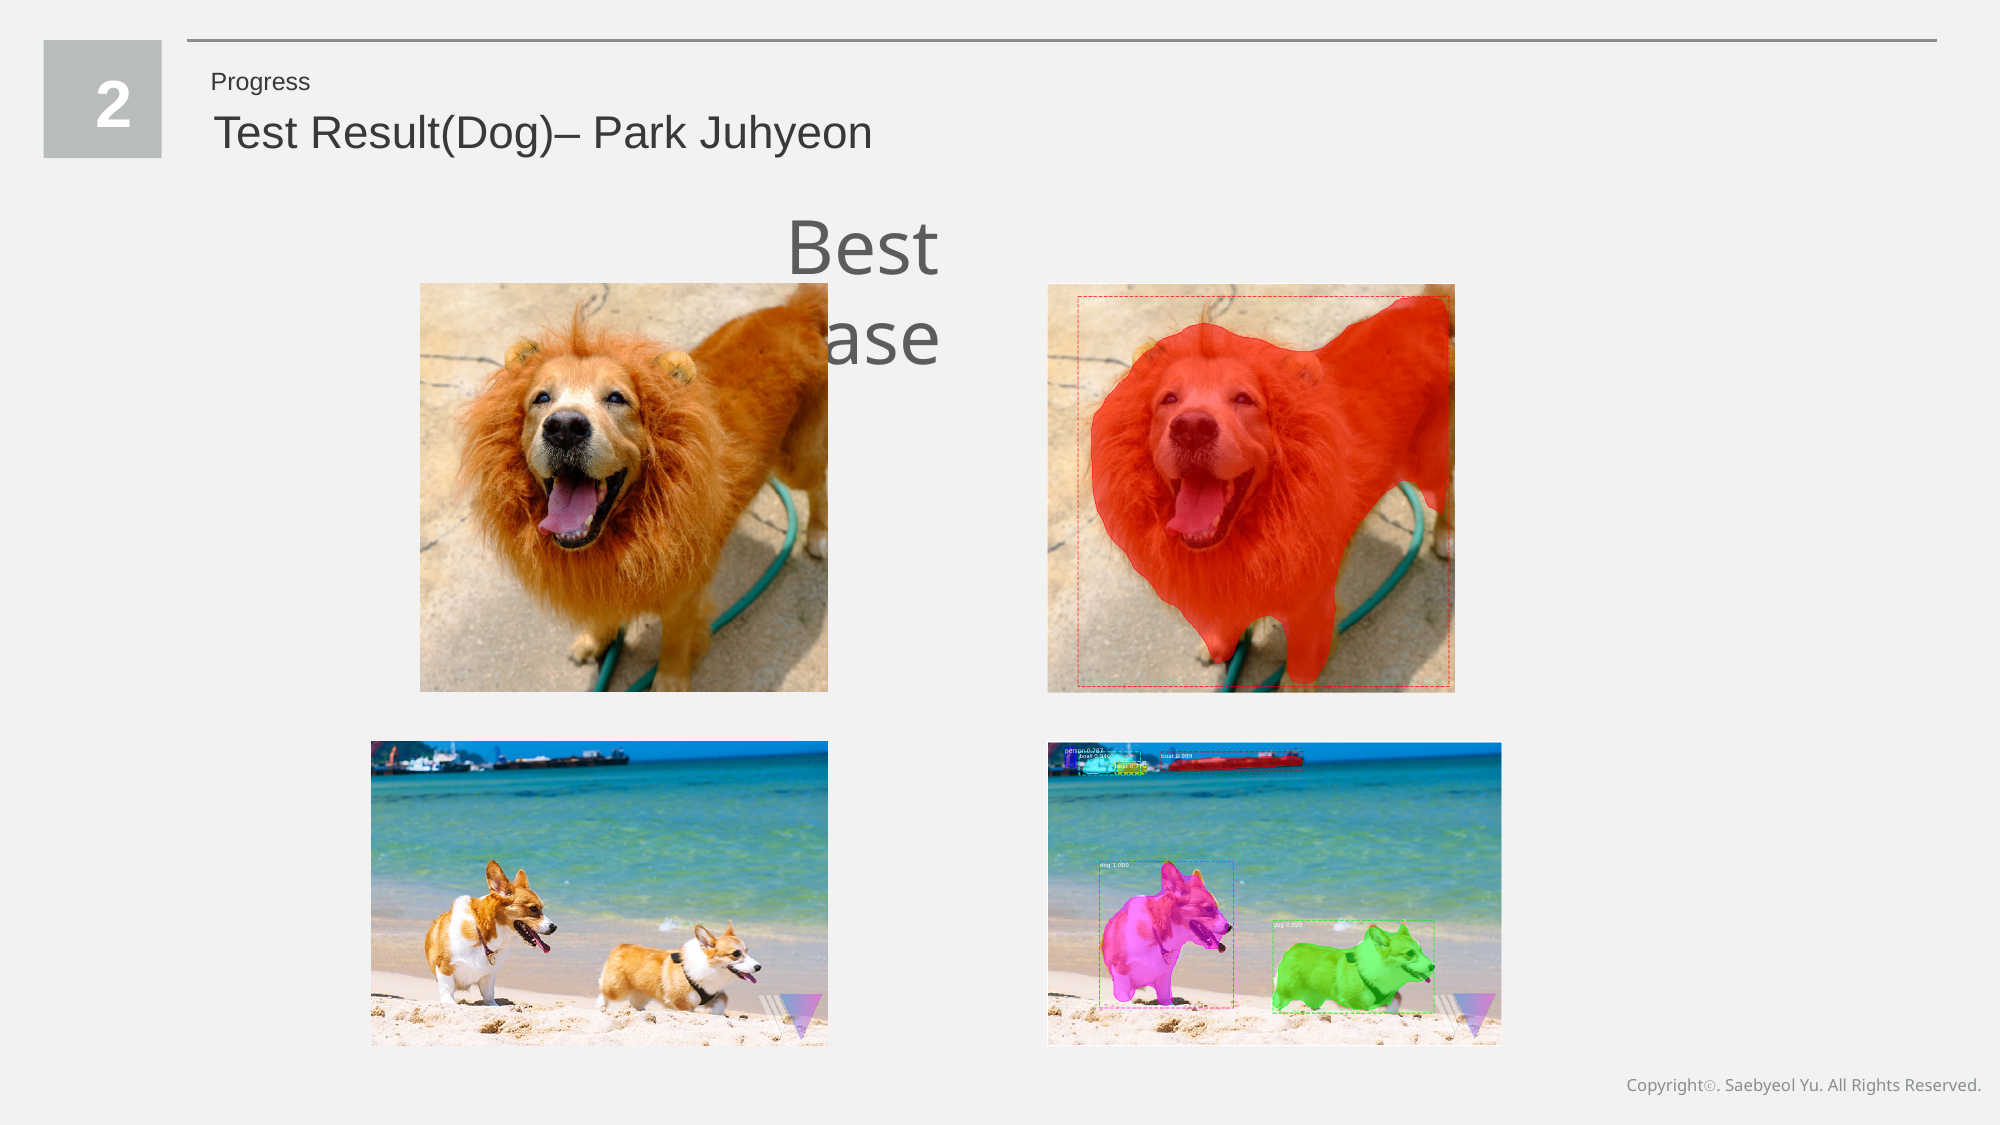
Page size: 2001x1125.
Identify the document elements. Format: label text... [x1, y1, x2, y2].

picture [401, 744, 409, 758]
picture [371, 772, 828, 1046]
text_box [194, 57, 893, 167]
text_box Best case [771, 191, 1128, 387]
text_box 2 [80, 52, 123, 148]
picture [1047, 283, 1455, 693]
picture [420, 283, 828, 692]
picture [1047, 741, 1502, 777]
picture [1047, 770, 1502, 1046]
text_box [42, 39, 163, 159]
picture [653, 743, 665, 748]
picture [426, 741, 436, 745]
picture [371, 741, 828, 776]
